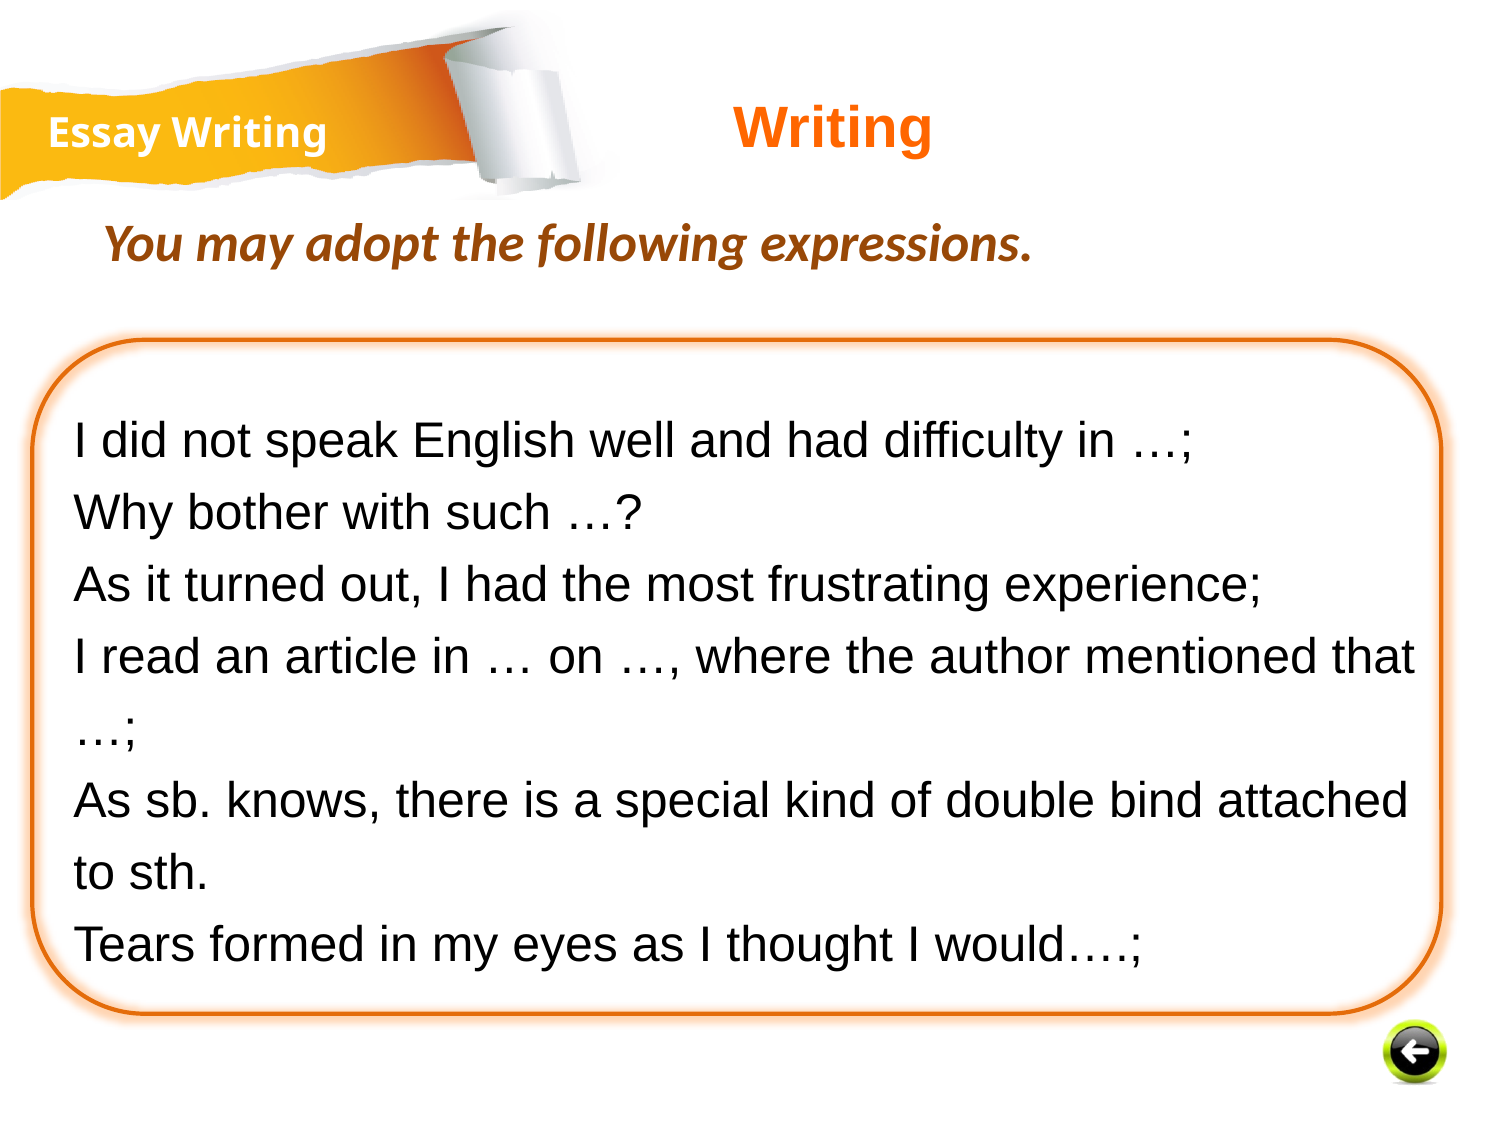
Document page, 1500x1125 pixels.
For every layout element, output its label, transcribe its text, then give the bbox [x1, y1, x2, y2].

text_box You may adopt the following expressions. [87, 199, 1243, 280]
text_box I did not speak English well and had difficulty in …; Why bother with such …? As it turned out, I had the most frustrating experience; I read an article in … on …, where the author mentioned that …; As sb. knows, there is a special kind of double bind attached to sth. Tears formed in my eyes as I thought I would….; [58, 328, 1445, 395]
picture [1377, 1013, 1450, 1090]
text_box I did not speak English well and had difficulty in …; Why bother with such …? As it turned out, I had the most frustrating experience; I read an article in … on …, where the author mentioned that …; As sb. knows, there is a special kind of double bind attached to sth. Tears formed in my eyes as I thought I would….; [58, 998, 1445, 1125]
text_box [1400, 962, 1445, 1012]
text_box [30, 337, 1444, 1016]
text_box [0, 9, 620, 200]
text_box Writing [719, 82, 973, 167]
